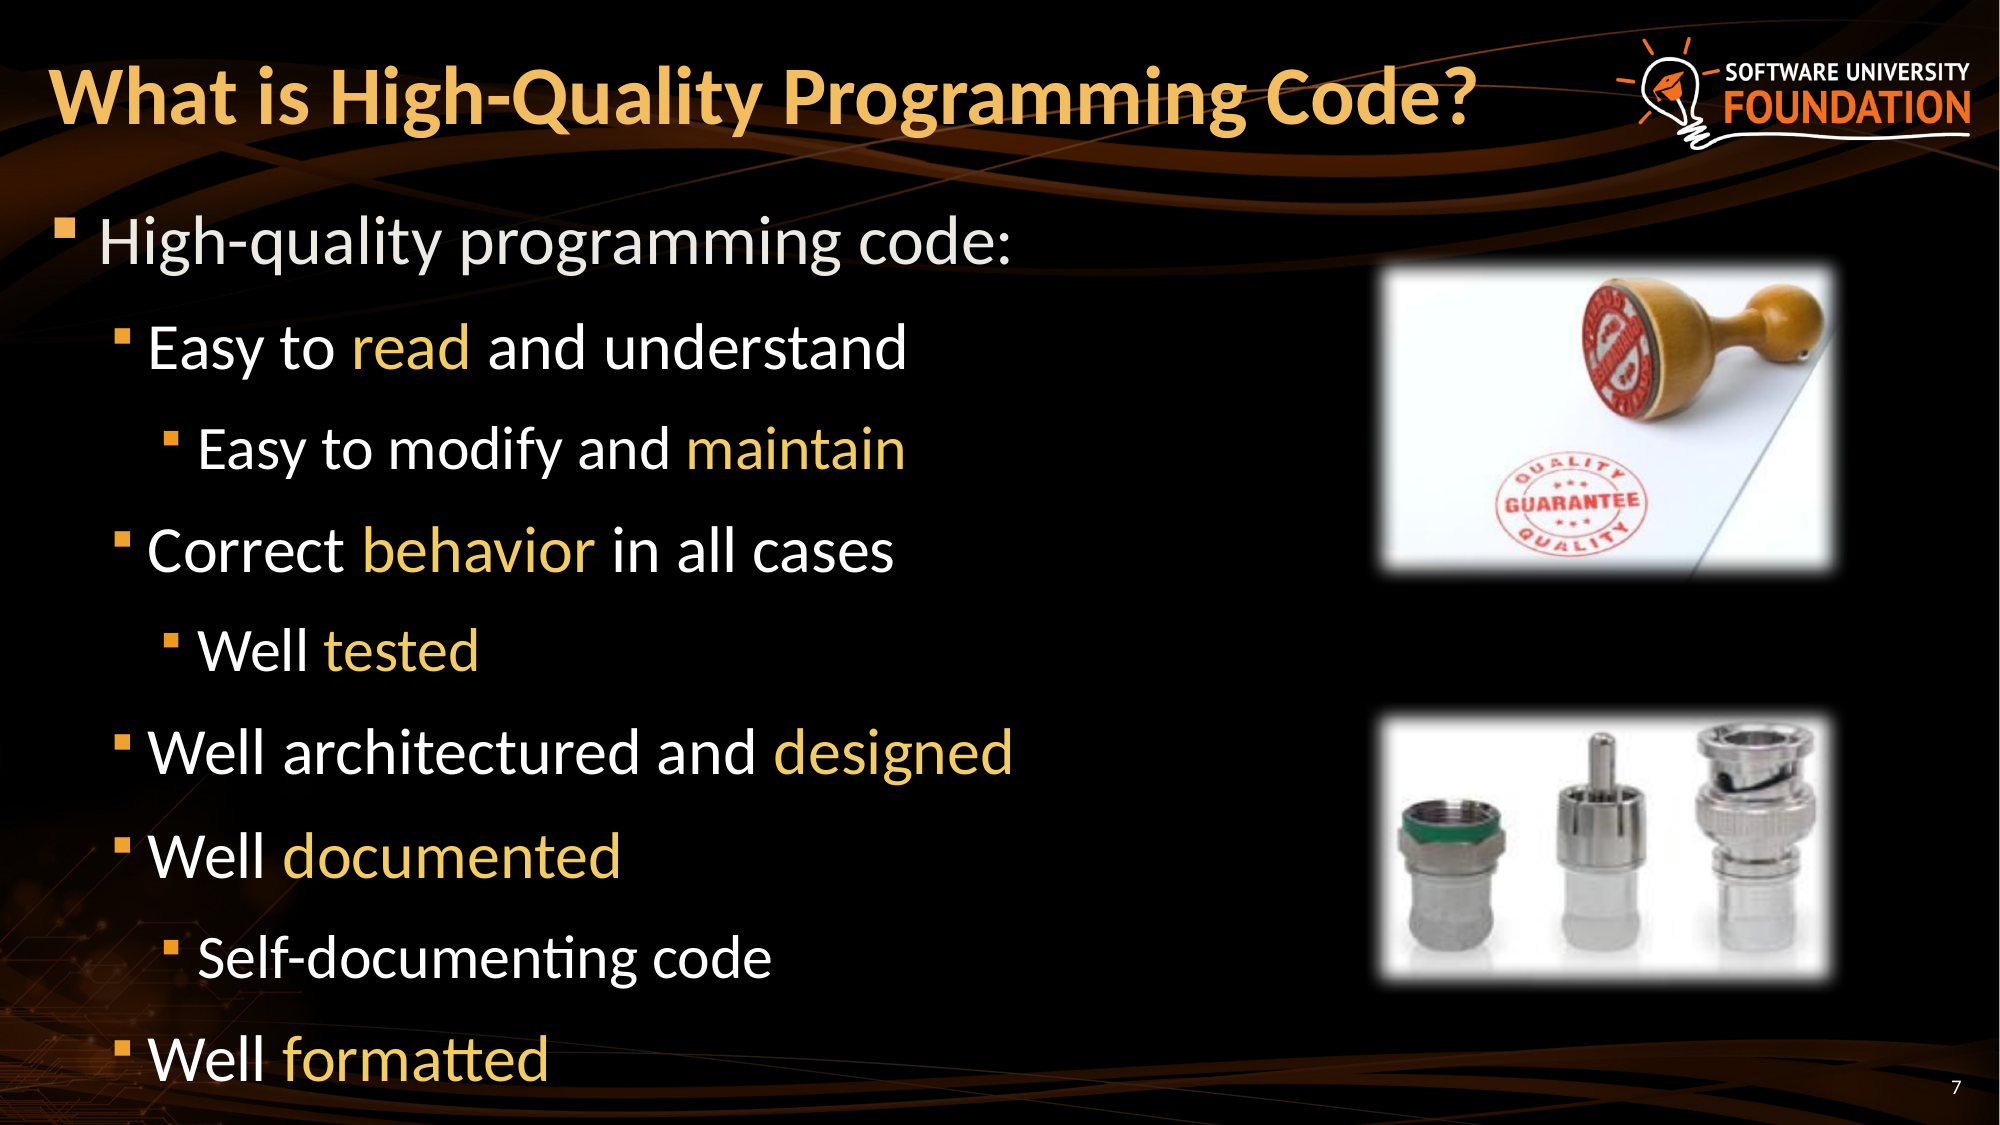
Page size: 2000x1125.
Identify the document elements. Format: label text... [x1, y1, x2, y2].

list High-quality programming code: Easy to read and understand Easy to modify and maintain Correct behavior in all cases Well tested Well architectured and designed Well documented Self-documenting code Well formatted [31, 188, 1968, 1103]
title What is High-Quality Programming Code? [30, 6, 1602, 189]
picture [0, 0, 2000, 1125]
